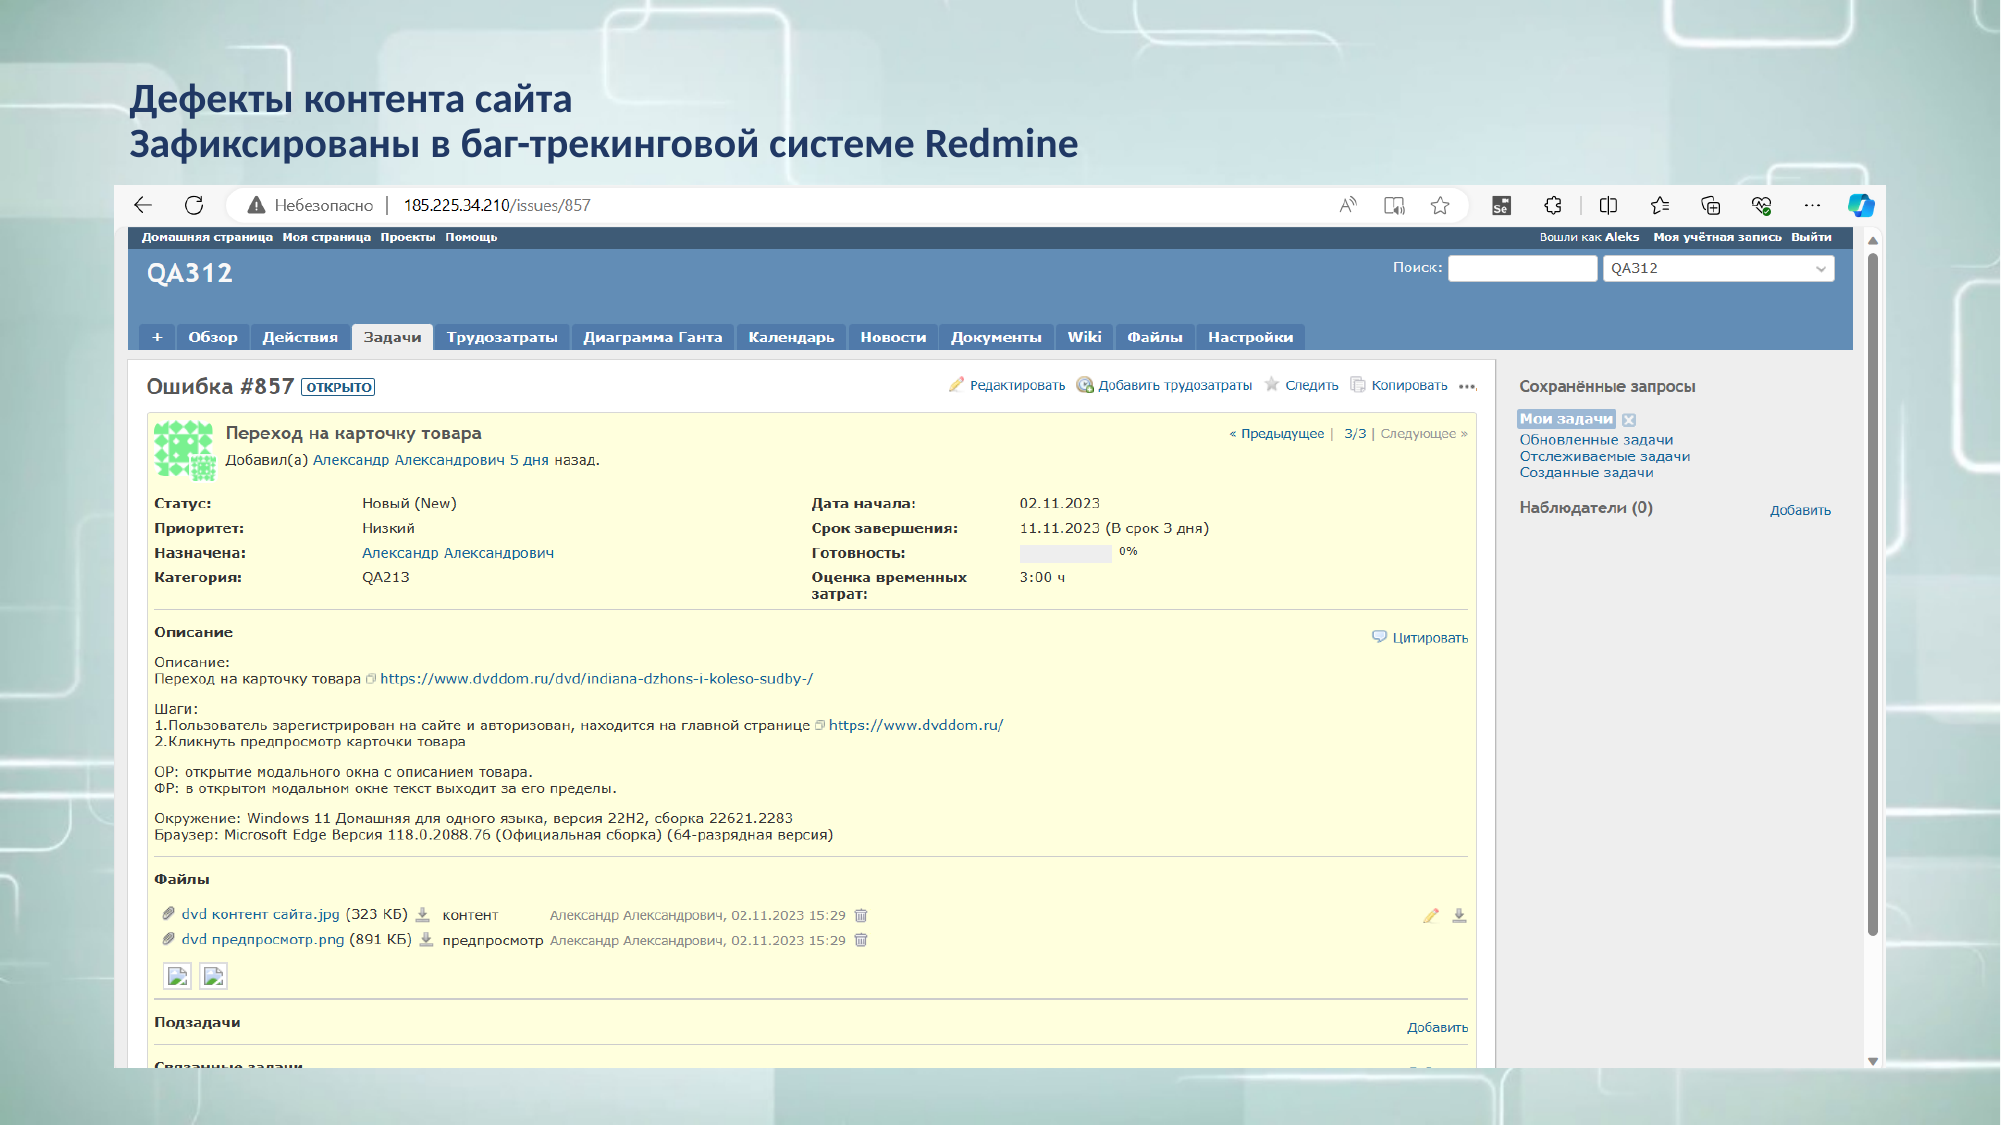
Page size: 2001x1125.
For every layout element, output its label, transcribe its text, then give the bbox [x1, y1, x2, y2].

text_box [20, 30, 1857, 121]
picture [0, 0, 2001, 1125]
title Дефекты контента сайта Зафиксированы в баг-трекинговой системе Redmine [114, 57, 1840, 185]
